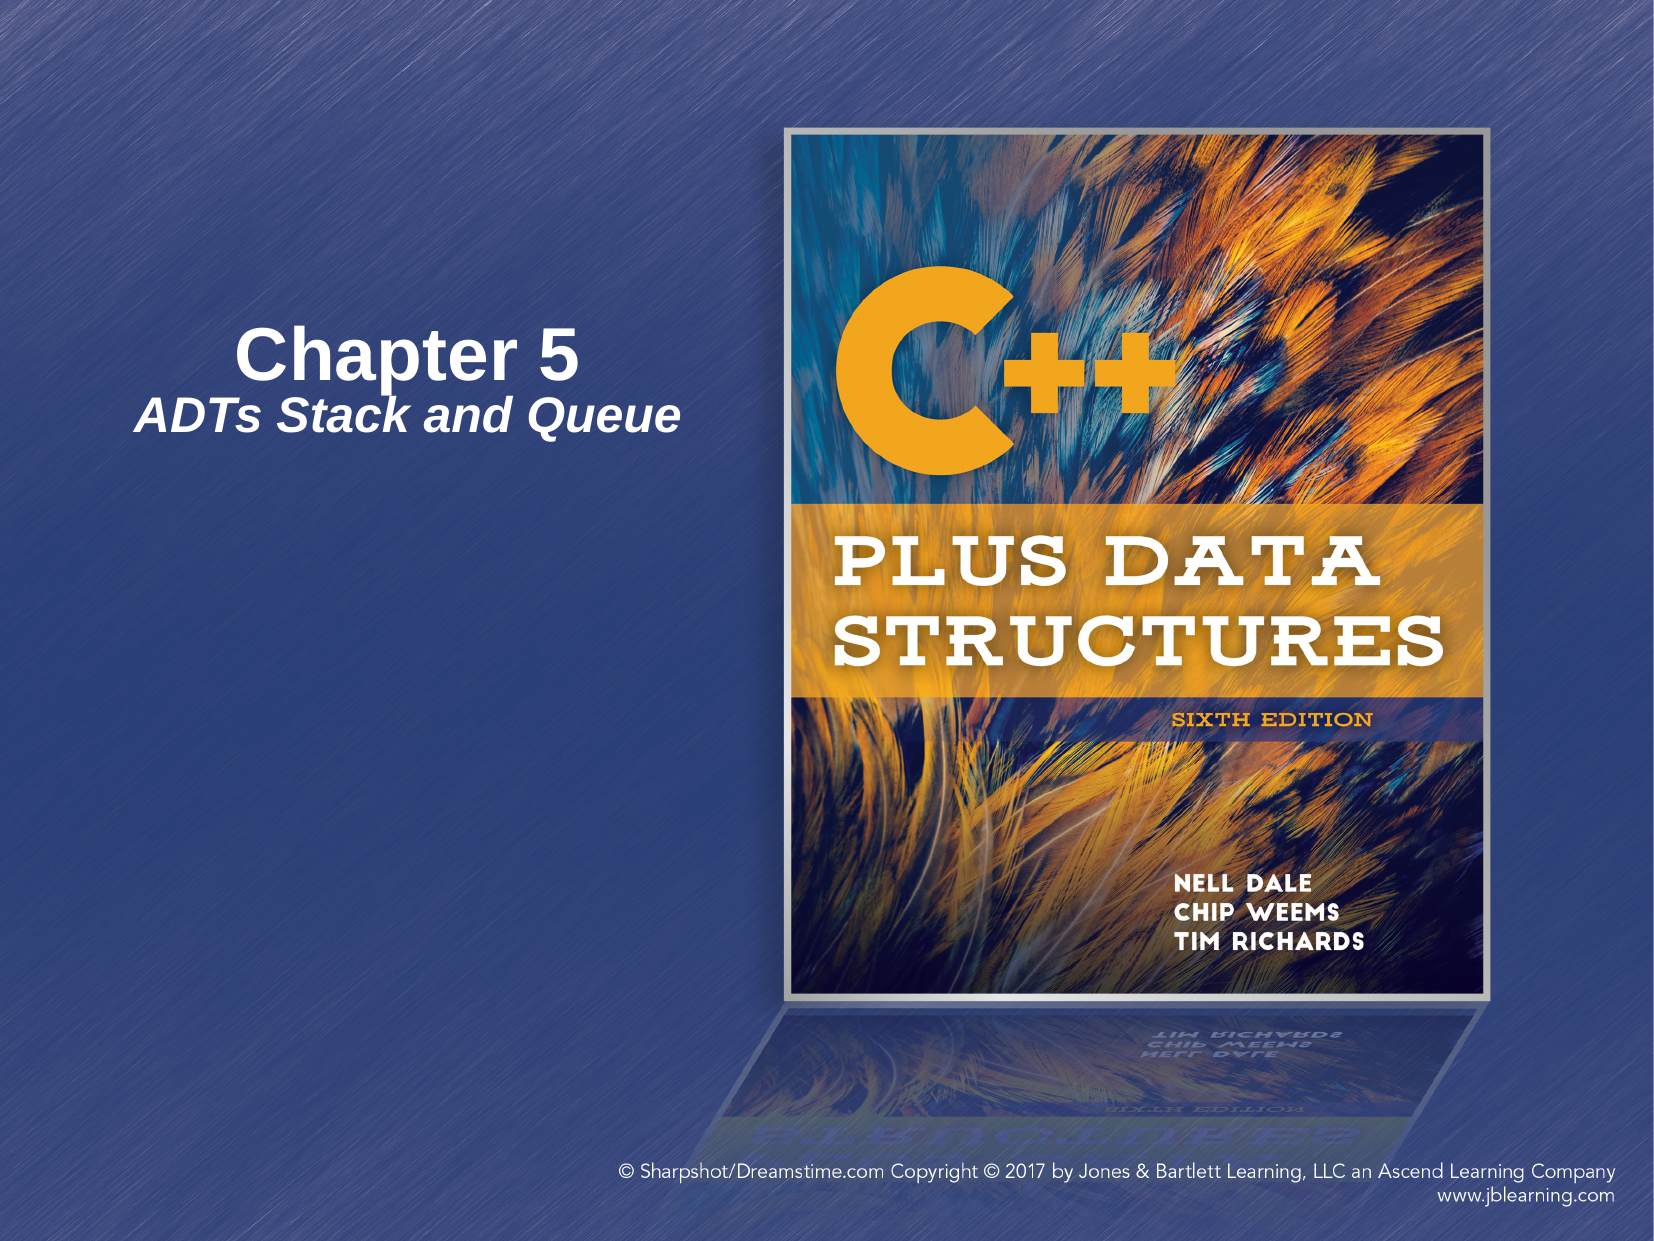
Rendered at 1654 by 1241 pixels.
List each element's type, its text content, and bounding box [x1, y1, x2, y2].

text_box Chapter 5 ADTs Stack and Queue [108, 314, 708, 553]
picture [0, 0, 1654, 1241]
